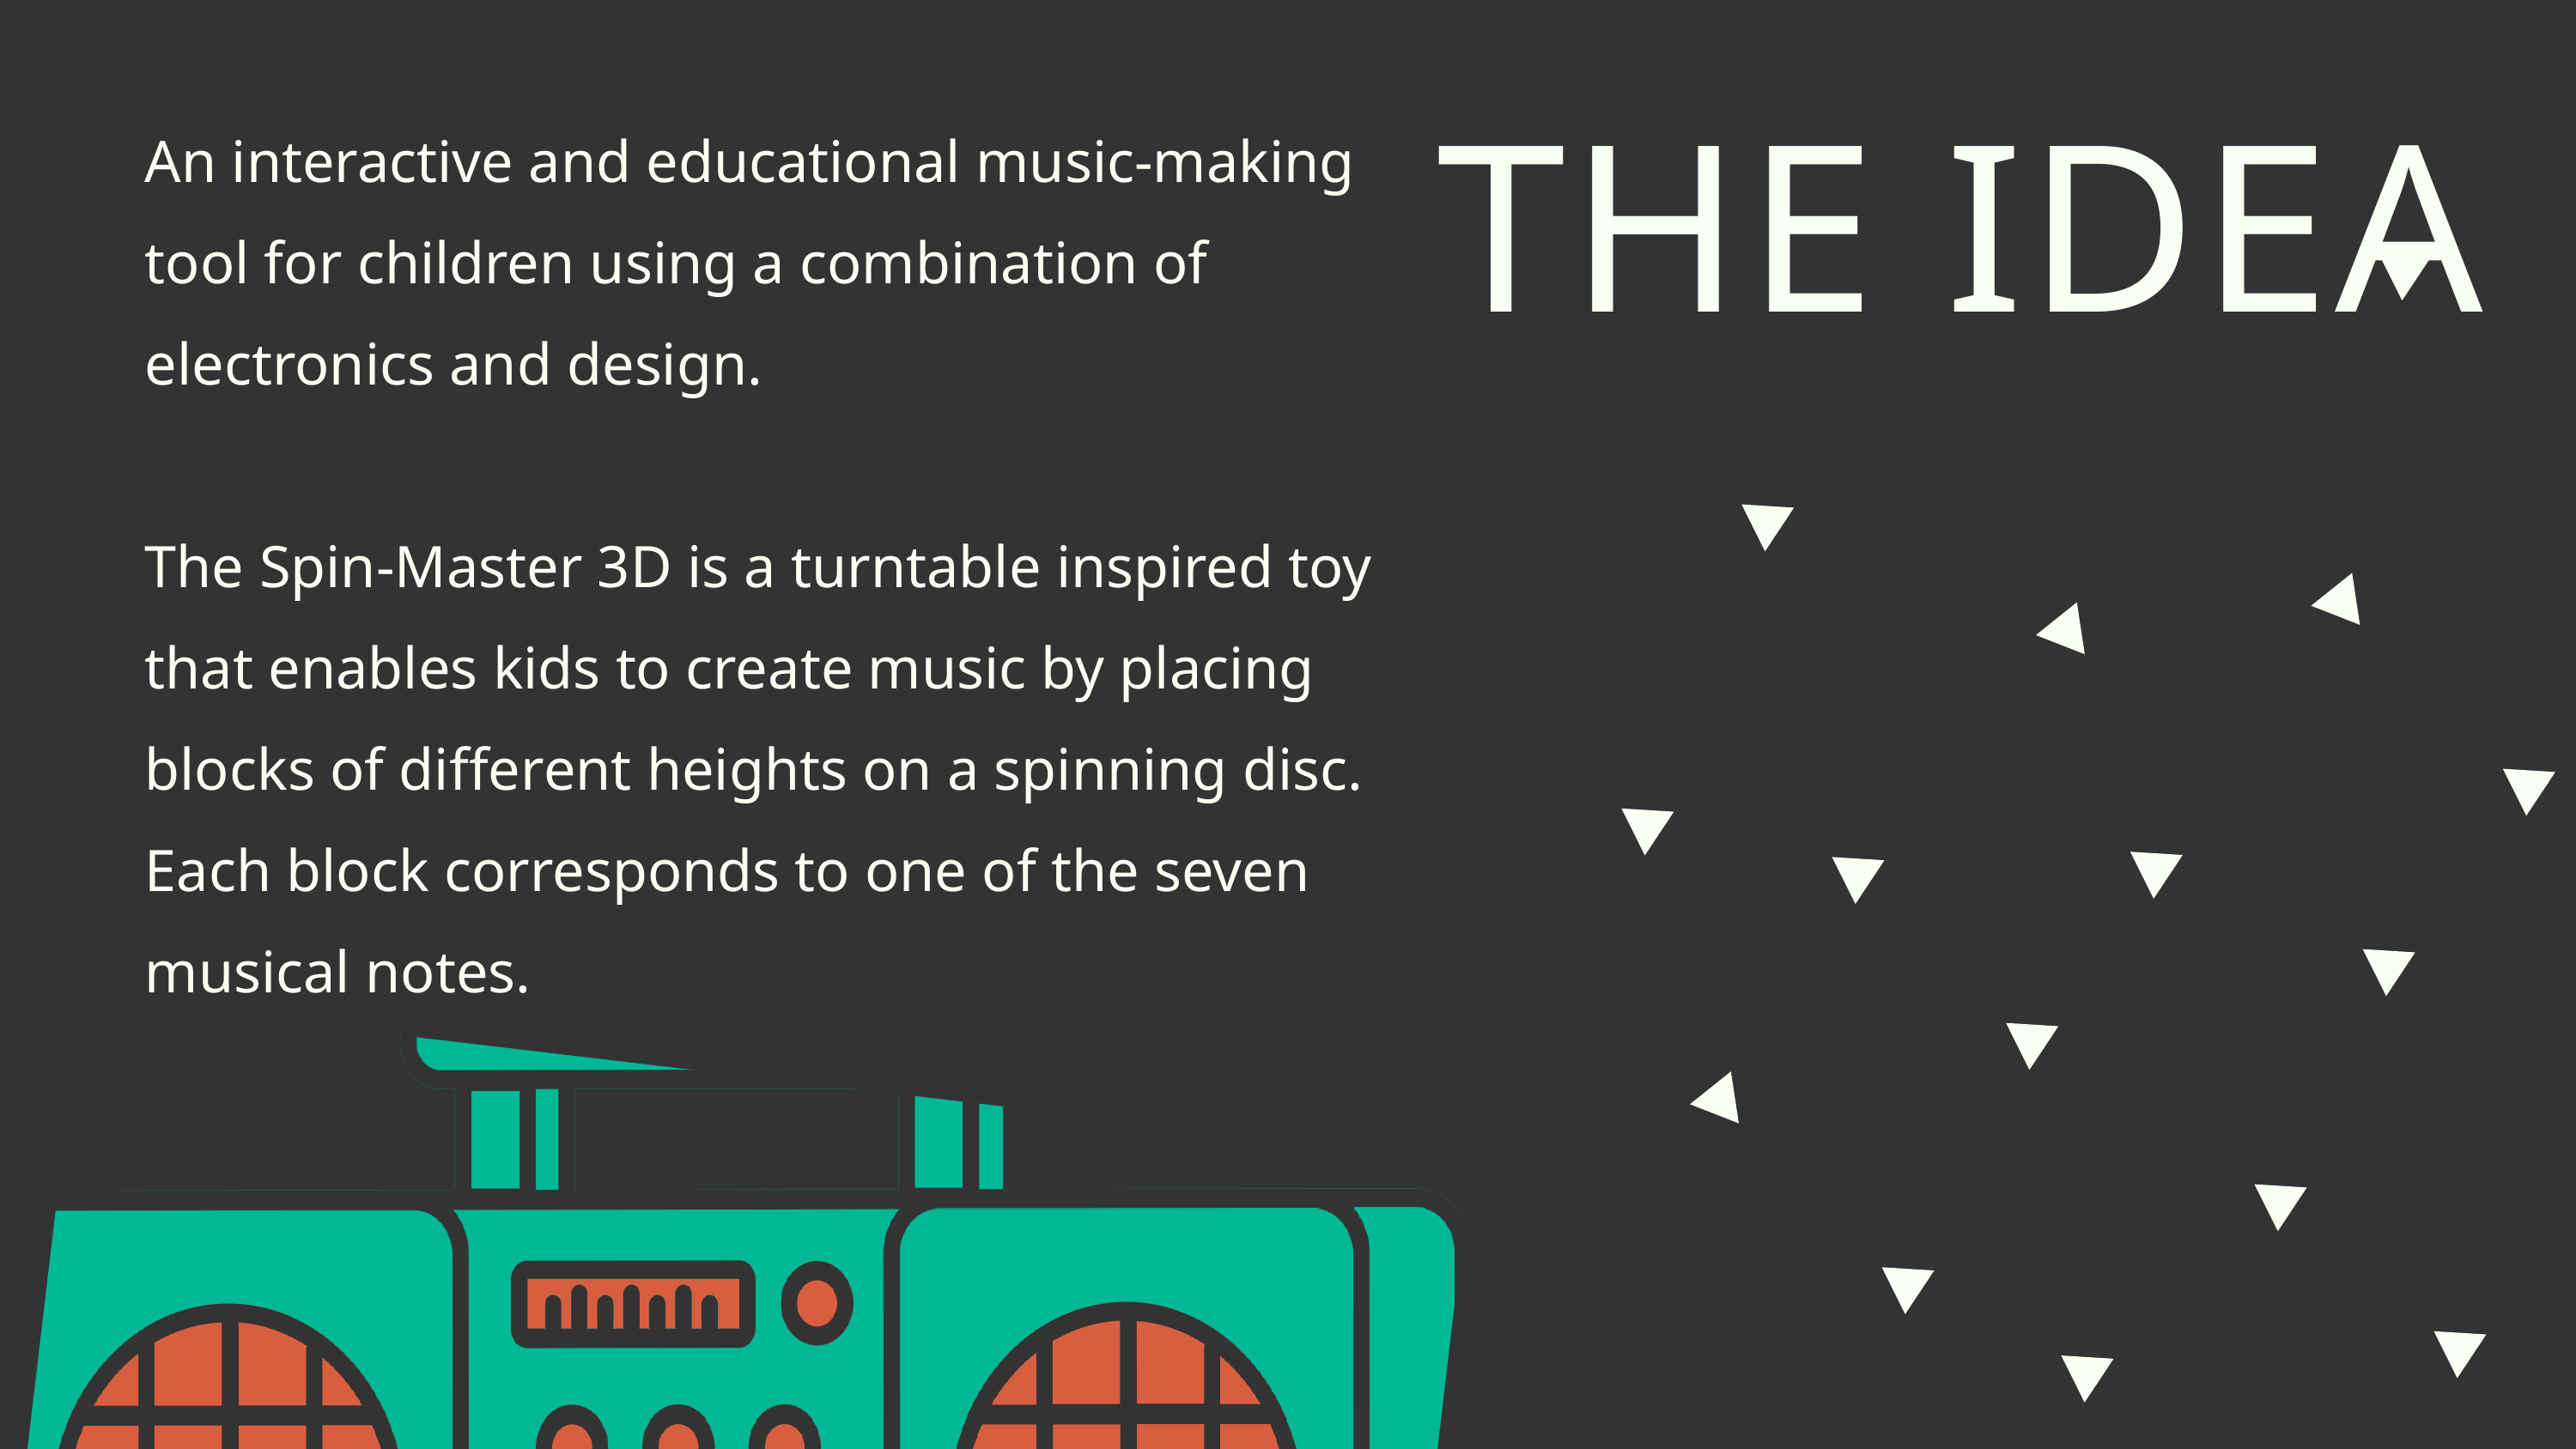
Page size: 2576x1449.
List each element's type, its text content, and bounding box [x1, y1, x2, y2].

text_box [2032, 609, 2086, 655]
text_box THE IDEA [1396, 130, 2573, 359]
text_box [2432, 1332, 2486, 1379]
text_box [1686, 1077, 1740, 1124]
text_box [2252, 1185, 2306, 1232]
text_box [2500, 770, 2555, 816]
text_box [1619, 809, 1674, 856]
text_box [2059, 1356, 2113, 1403]
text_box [1740, 506, 1793, 552]
text_box An interactive and educational music-making tool for children using a combination of electronics and design. The Spin-Master 3D is a turntable inspired toy that enables kids to create music by placing blocks of different heights on a spinning disc. Each block corresponds to one of the seven musical notes. [144, 92, 1396, 1004]
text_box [1830, 858, 1884, 905]
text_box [2360, 950, 2415, 997]
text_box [2128, 852, 2182, 900]
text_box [2306, 579, 2360, 626]
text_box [2004, 1024, 2057, 1070]
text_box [1880, 1268, 1934, 1315]
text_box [2377, 255, 2430, 301]
text_box [27, 997, 1472, 1449]
